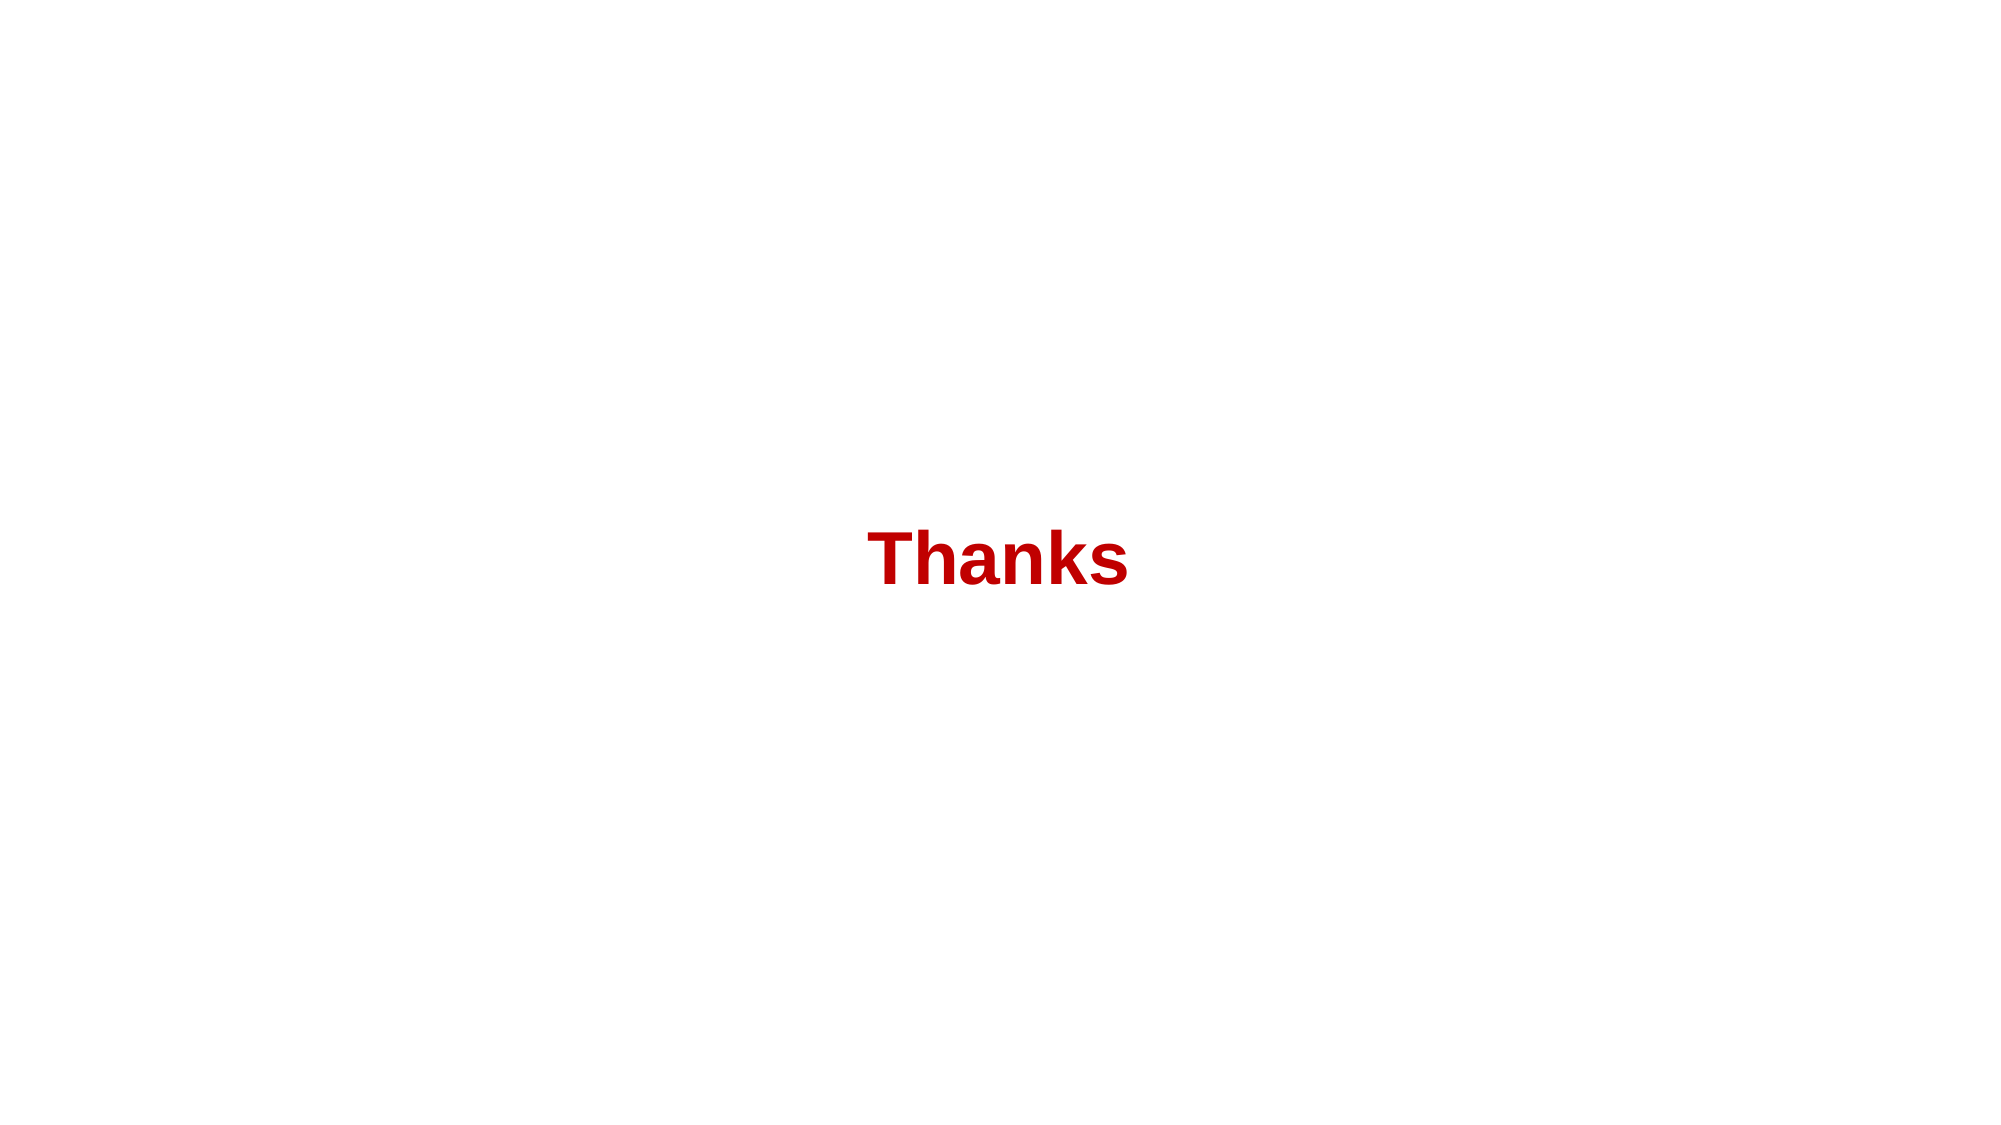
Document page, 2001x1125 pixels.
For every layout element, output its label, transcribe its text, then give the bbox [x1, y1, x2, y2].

text_box Thanks [0, 502, 1998, 607]
